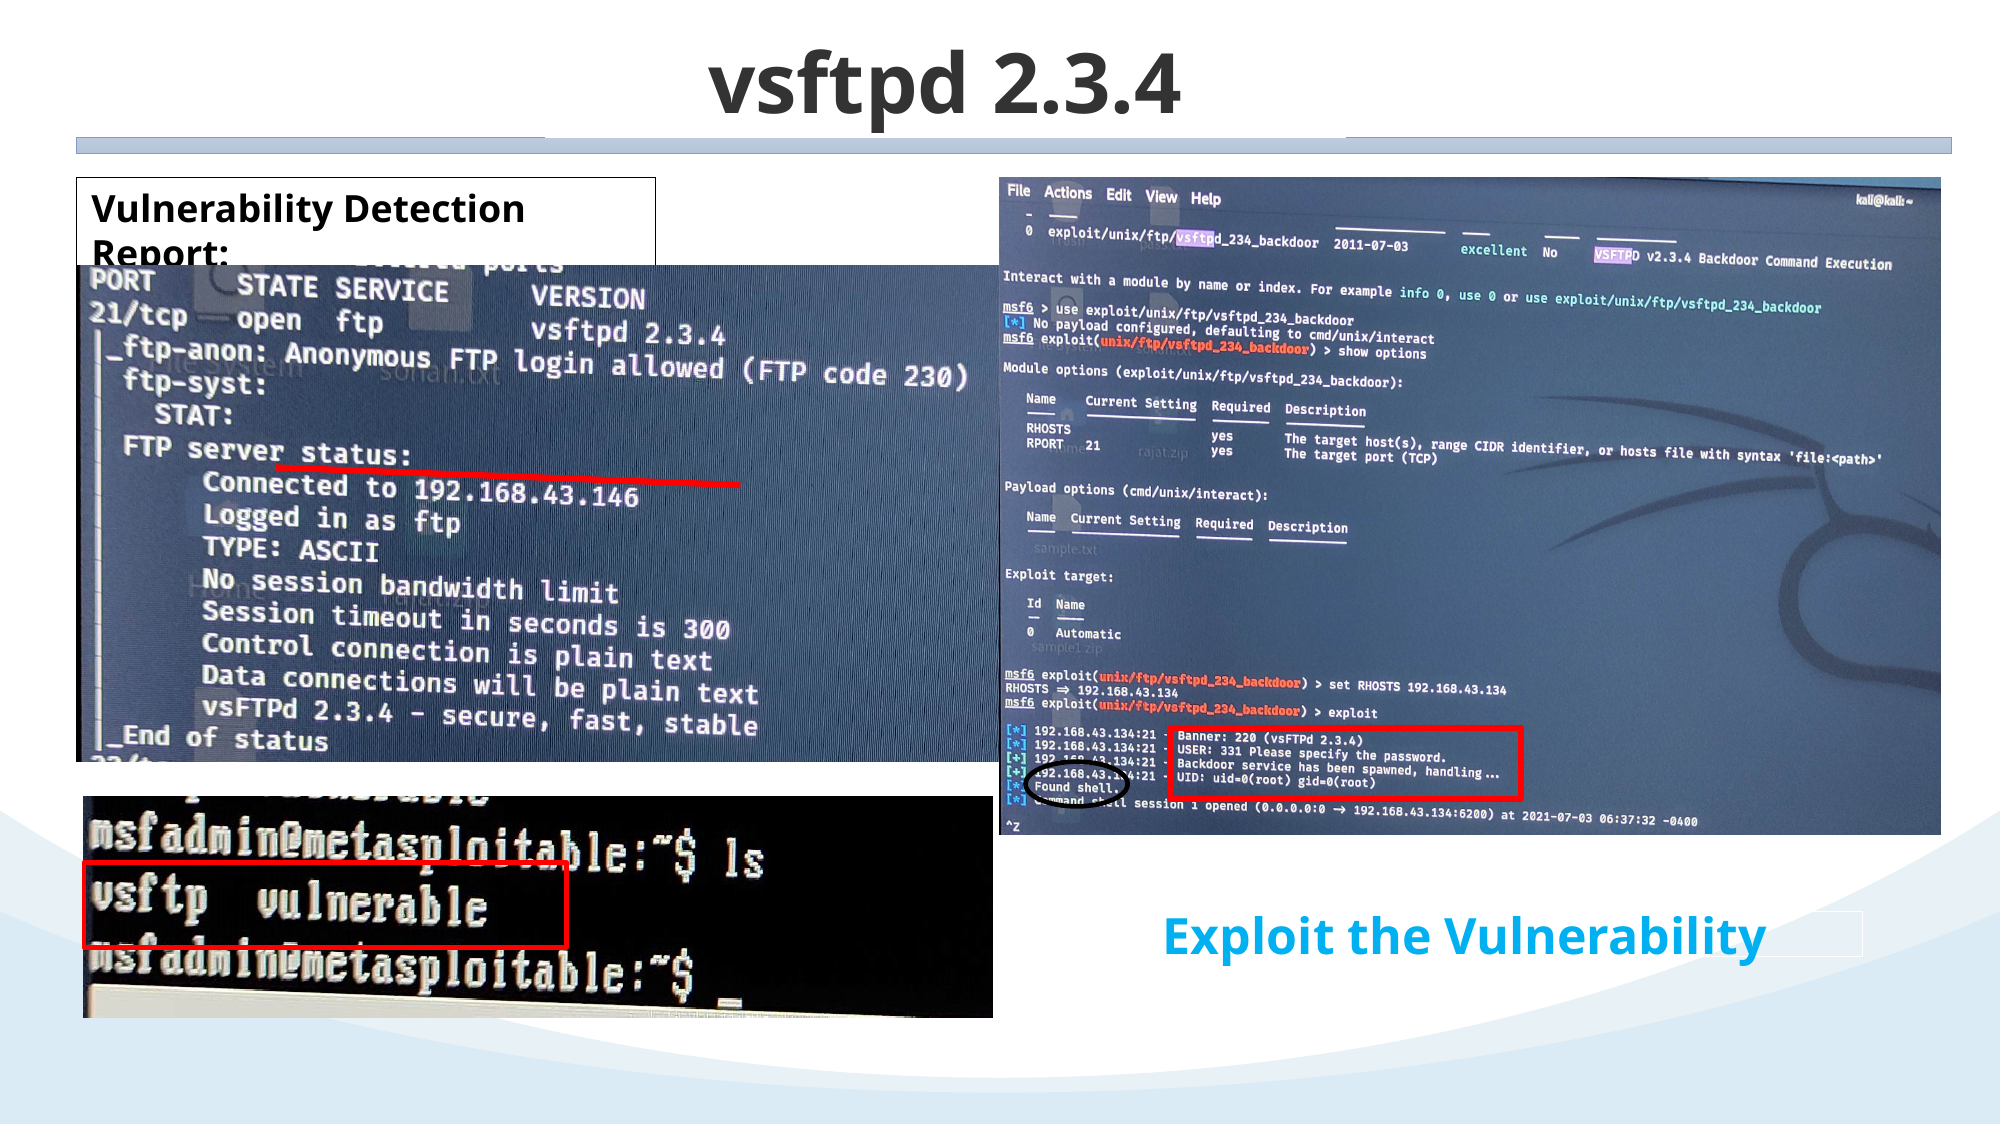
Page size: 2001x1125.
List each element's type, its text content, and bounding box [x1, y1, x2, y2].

text_box Vulnerability Detection Report: [76, 177, 656, 265]
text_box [0, 810, 2000, 1124]
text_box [276, 467, 741, 486]
text_box [76, 137, 1952, 154]
text_box vsftpd 2.3.4 [545, 23, 1346, 138]
picture [76, 177, 1941, 835]
picture [83, 796, 993, 1018]
